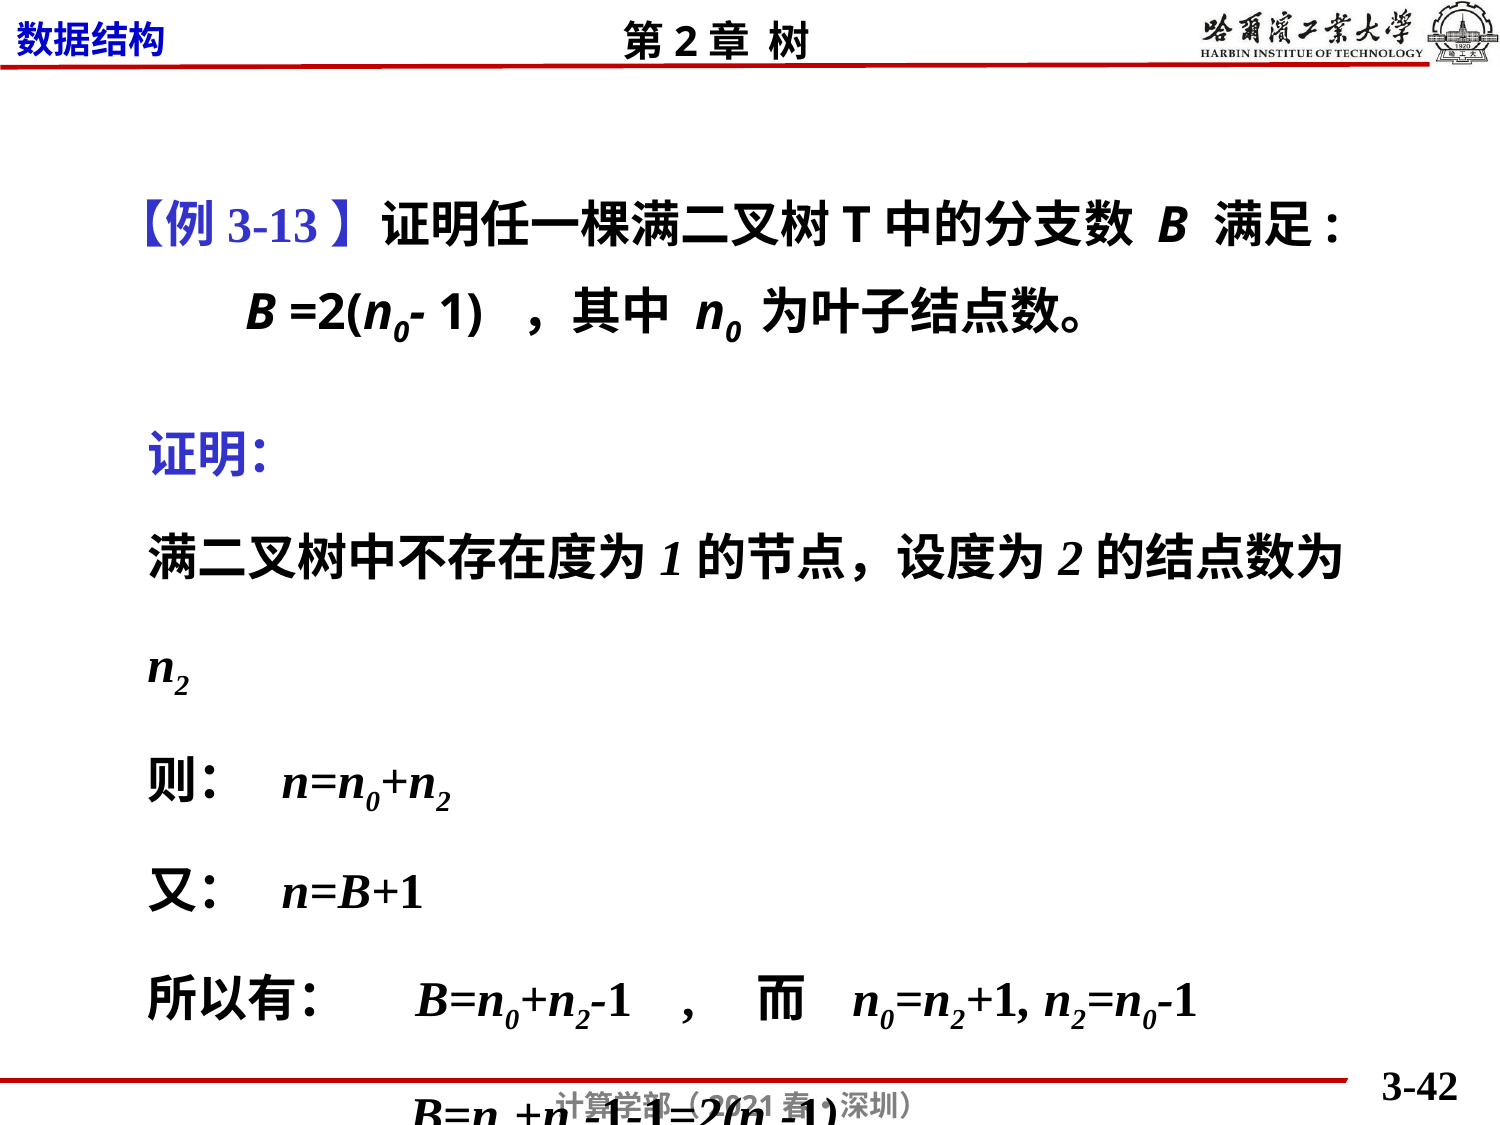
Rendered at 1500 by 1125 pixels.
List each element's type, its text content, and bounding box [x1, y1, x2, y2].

text_box 证明： 满二叉树中不存在度为1的节点，设度为2的结点数为n2 则： n=n0+n2 又： n=B+1 所以有： B=n0+n2-1 , 而 n0=n2+1, n2=n0-1 B=n0+n0-1-1=2(n0-1) [132, 373, 1400, 1125]
text_box 【例3-13】证明任一棵满二叉树T中的分支数 B 满足: B =2(n0- 1) ，其中 n0 为叶子结点数。 [100, 160, 1400, 356]
picture [1198, 1, 1500, 68]
